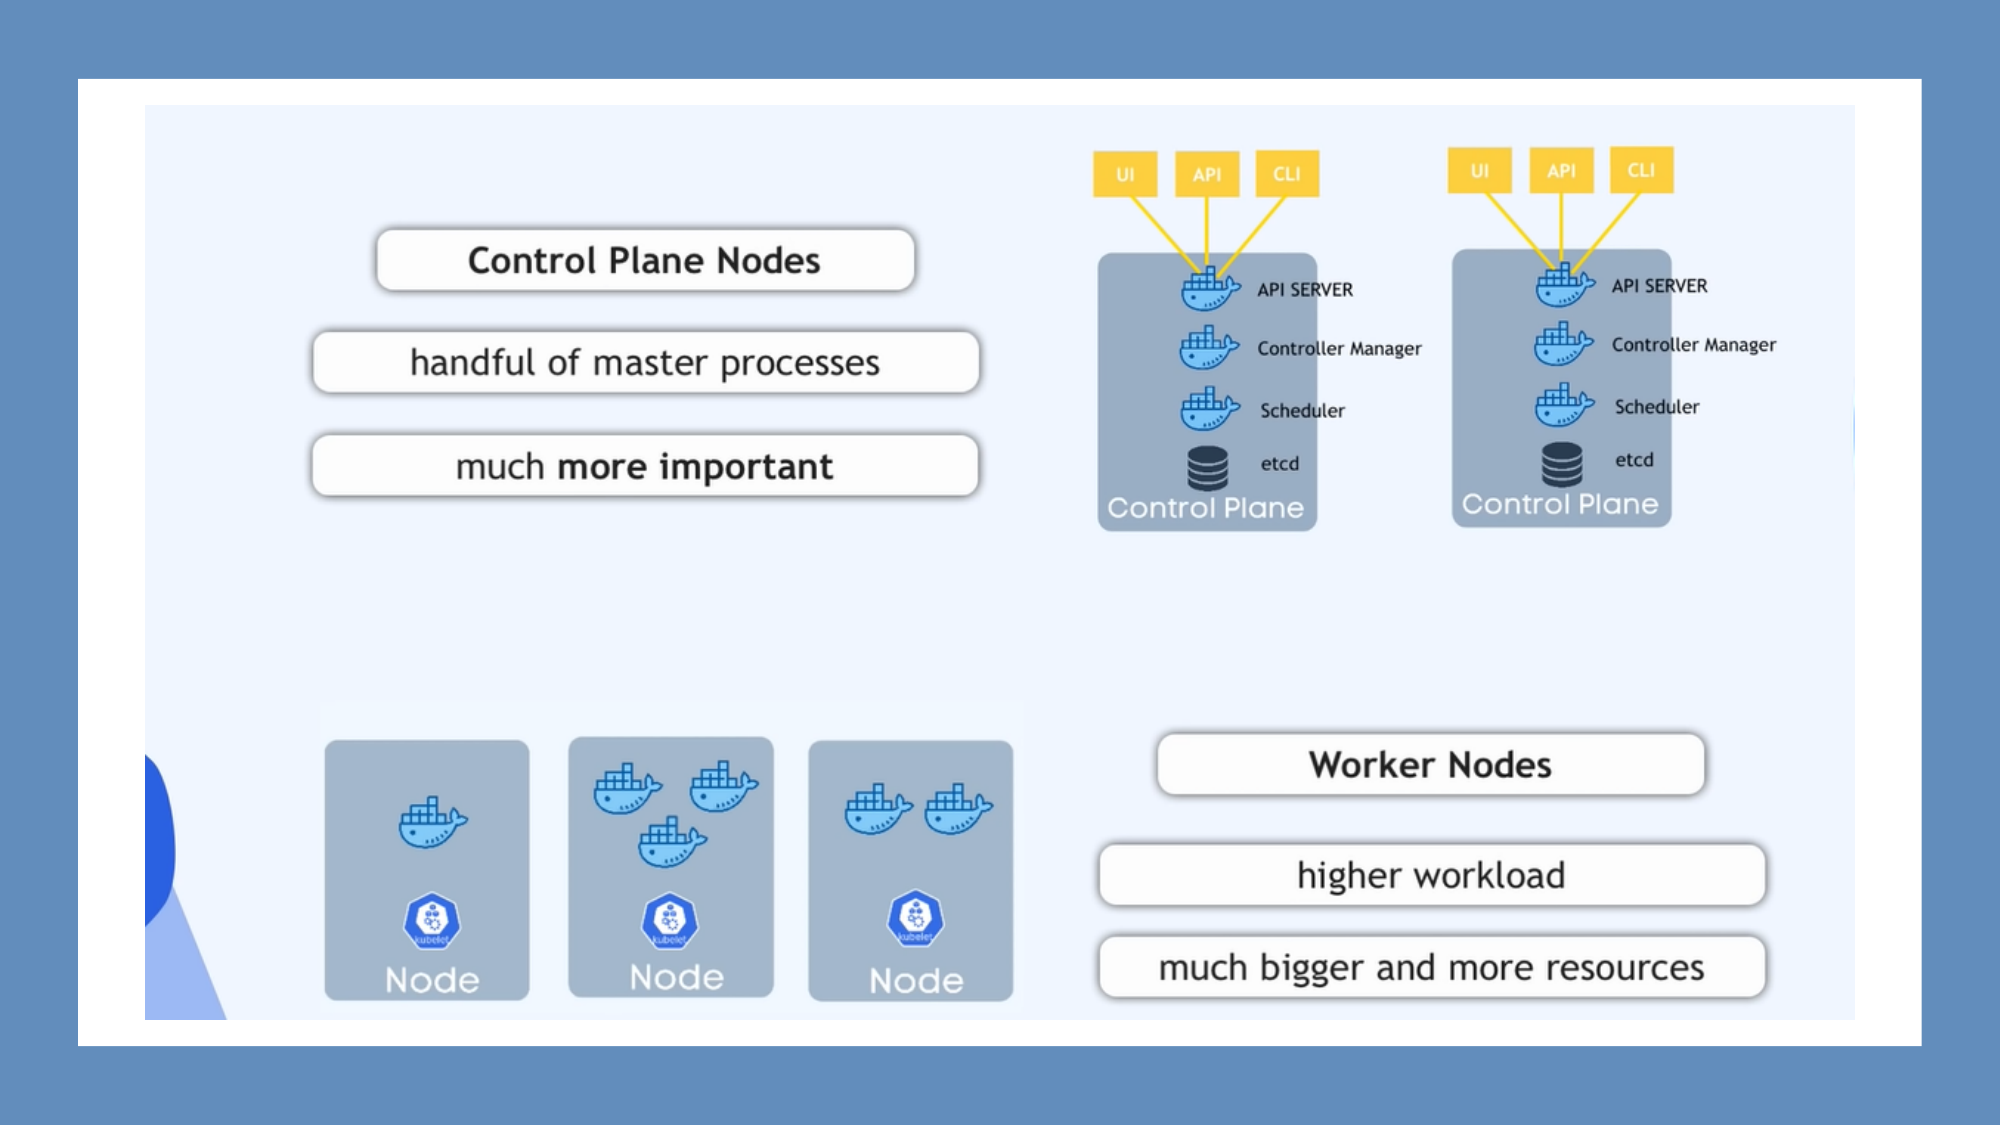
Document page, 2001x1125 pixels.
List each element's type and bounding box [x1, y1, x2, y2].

text_box [77, 78, 1923, 1047]
list [145, 105, 1855, 1020]
text_box [0, 0, 2000, 1125]
